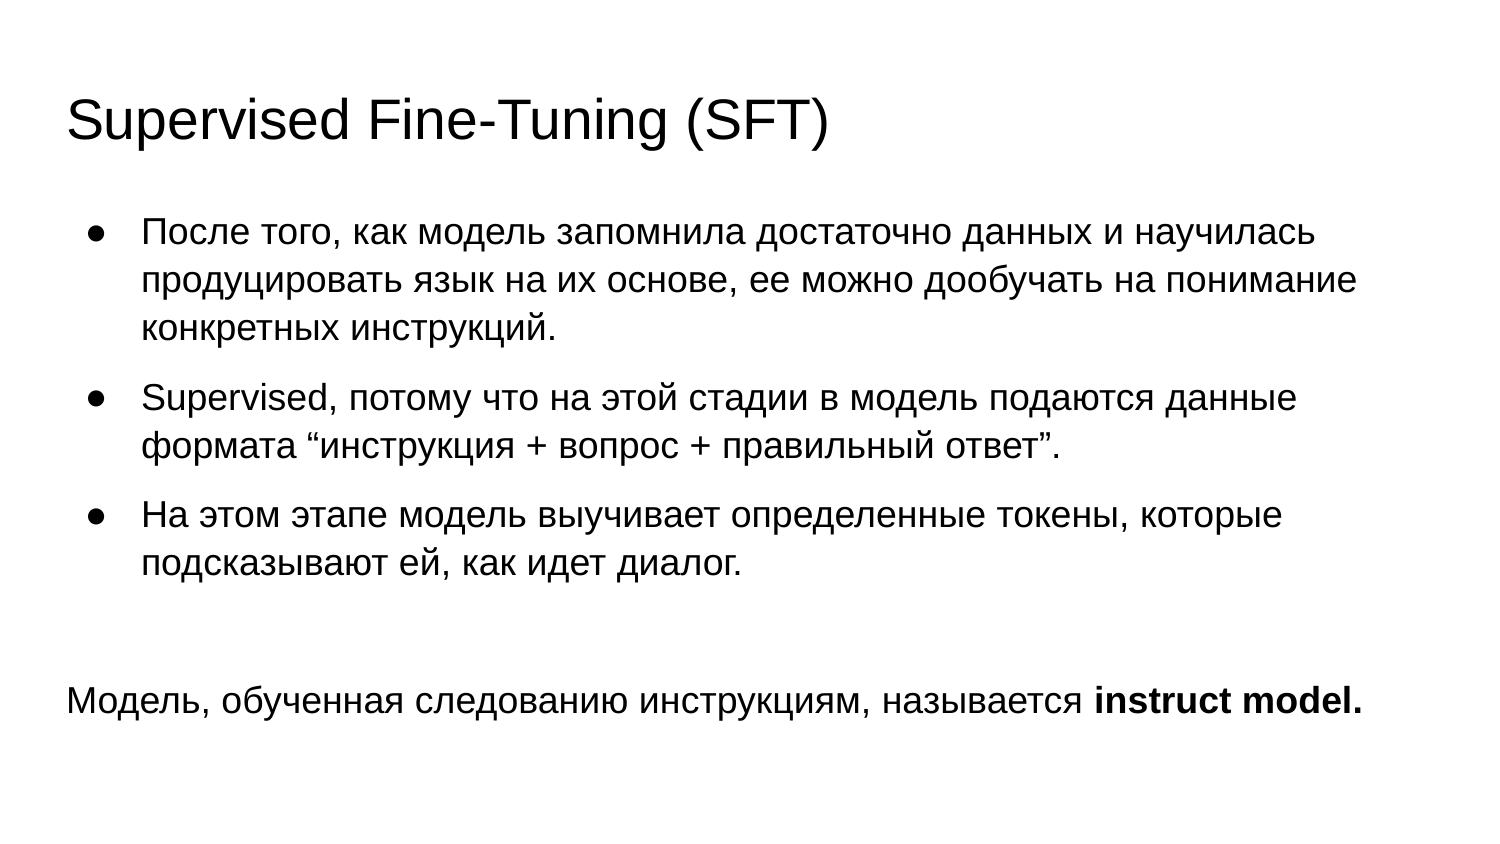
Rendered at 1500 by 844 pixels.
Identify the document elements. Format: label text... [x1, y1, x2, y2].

list После того, как модель запомнила достаточно данных и научилась продуцировать язык на их основе, ее можно дообучать на понимание конкретных инструкций. Supervised, потому что на этой стадии в модель подаются данные формата “инструкция + вопрос + правильный ответ”. На этом этапе модель выучивает определенные токены, которые подсказывают ей, как идет диалог. Модель, обученная следованию инструкциям, называется instruct model. [51, 189, 1449, 750]
title Supervised Fine-Tuning (SFT) [51, 72, 1449, 167]
